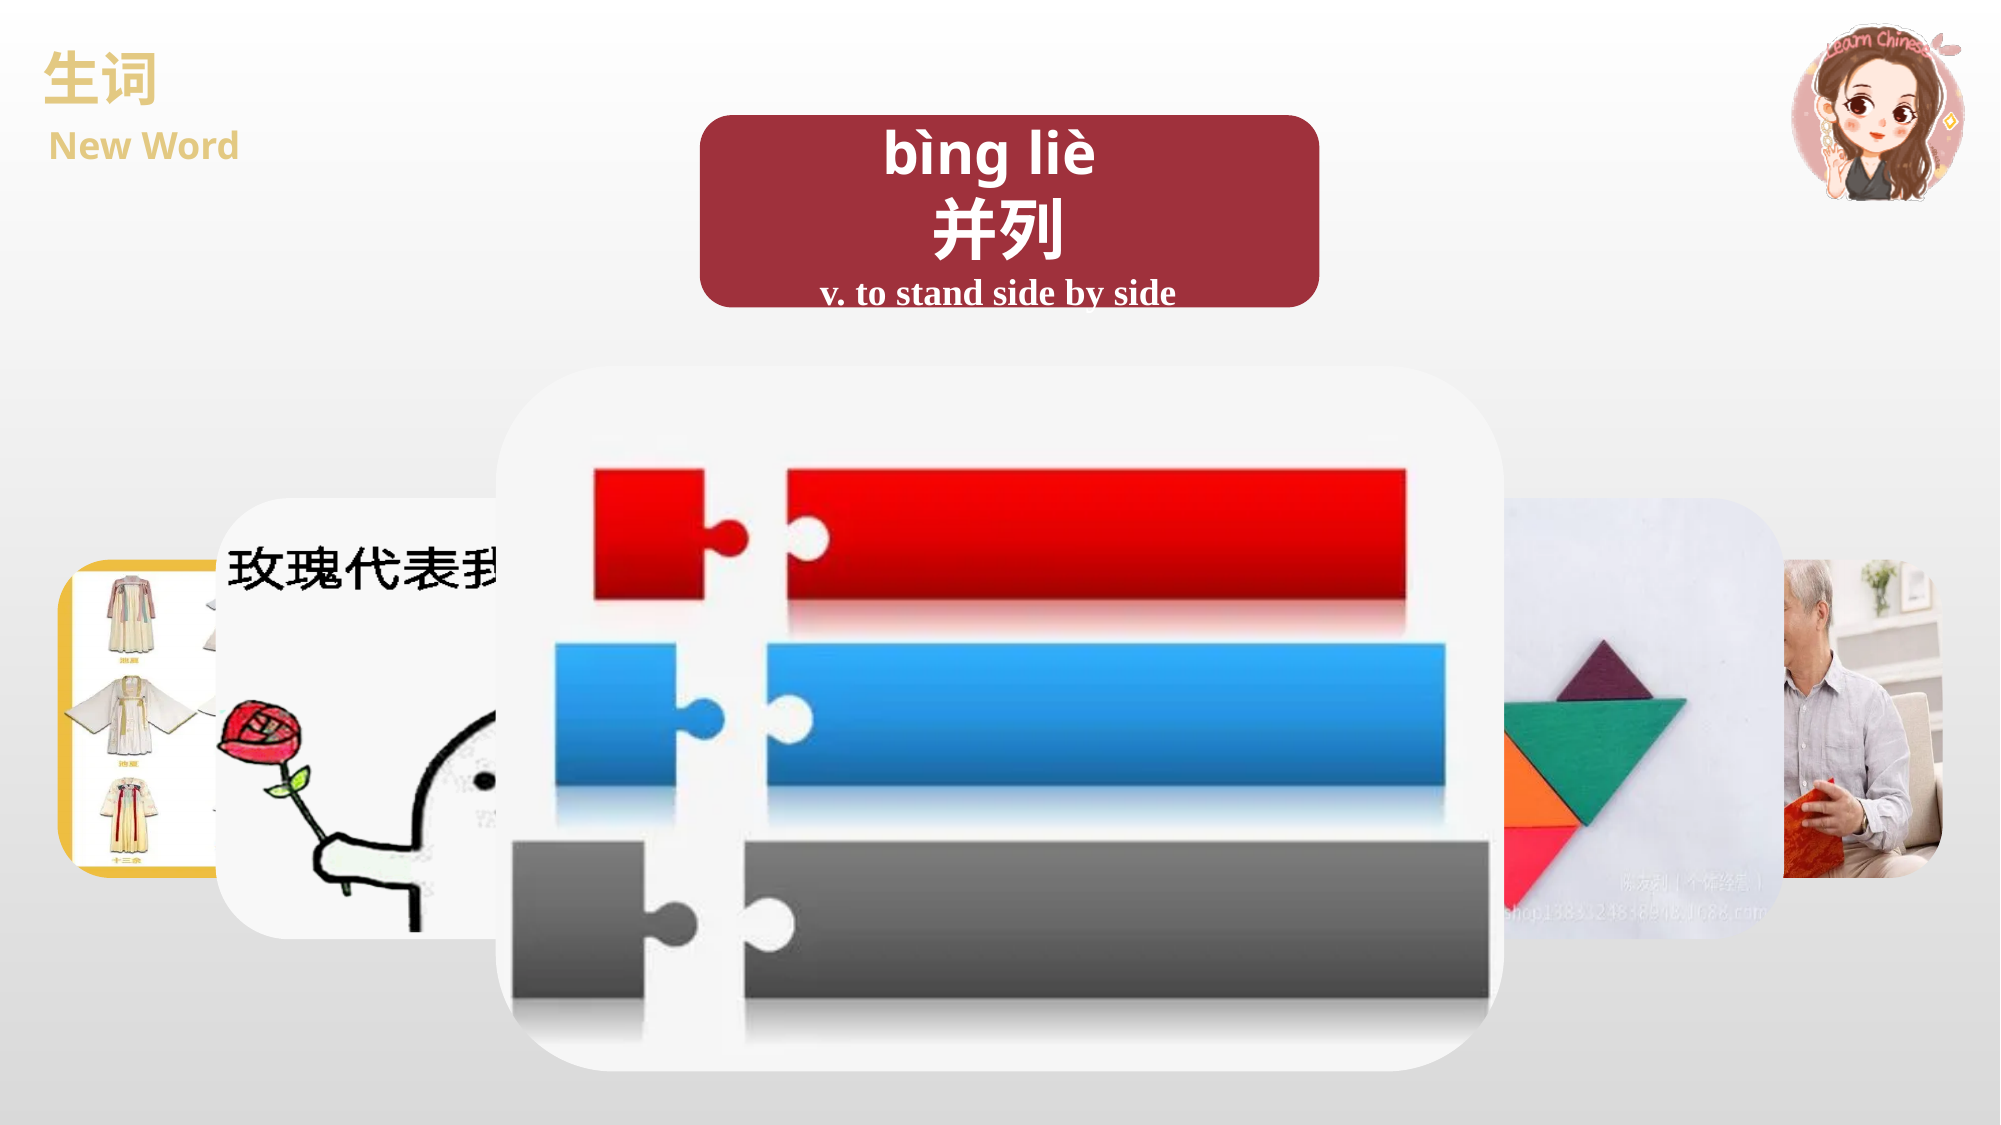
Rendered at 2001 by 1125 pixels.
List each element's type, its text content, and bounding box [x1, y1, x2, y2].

text_box New Word [33, 115, 256, 175]
text_box [56, 558, 215, 879]
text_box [688, 100, 1320, 323]
text_box [1785, 558, 1944, 879]
text_box [214, 497, 494, 941]
text_box 生词 [27, 35, 174, 120]
text_box [494, 364, 1506, 1073]
text_box [1506, 497, 1786, 941]
picture [1758, 0, 1998, 240]
